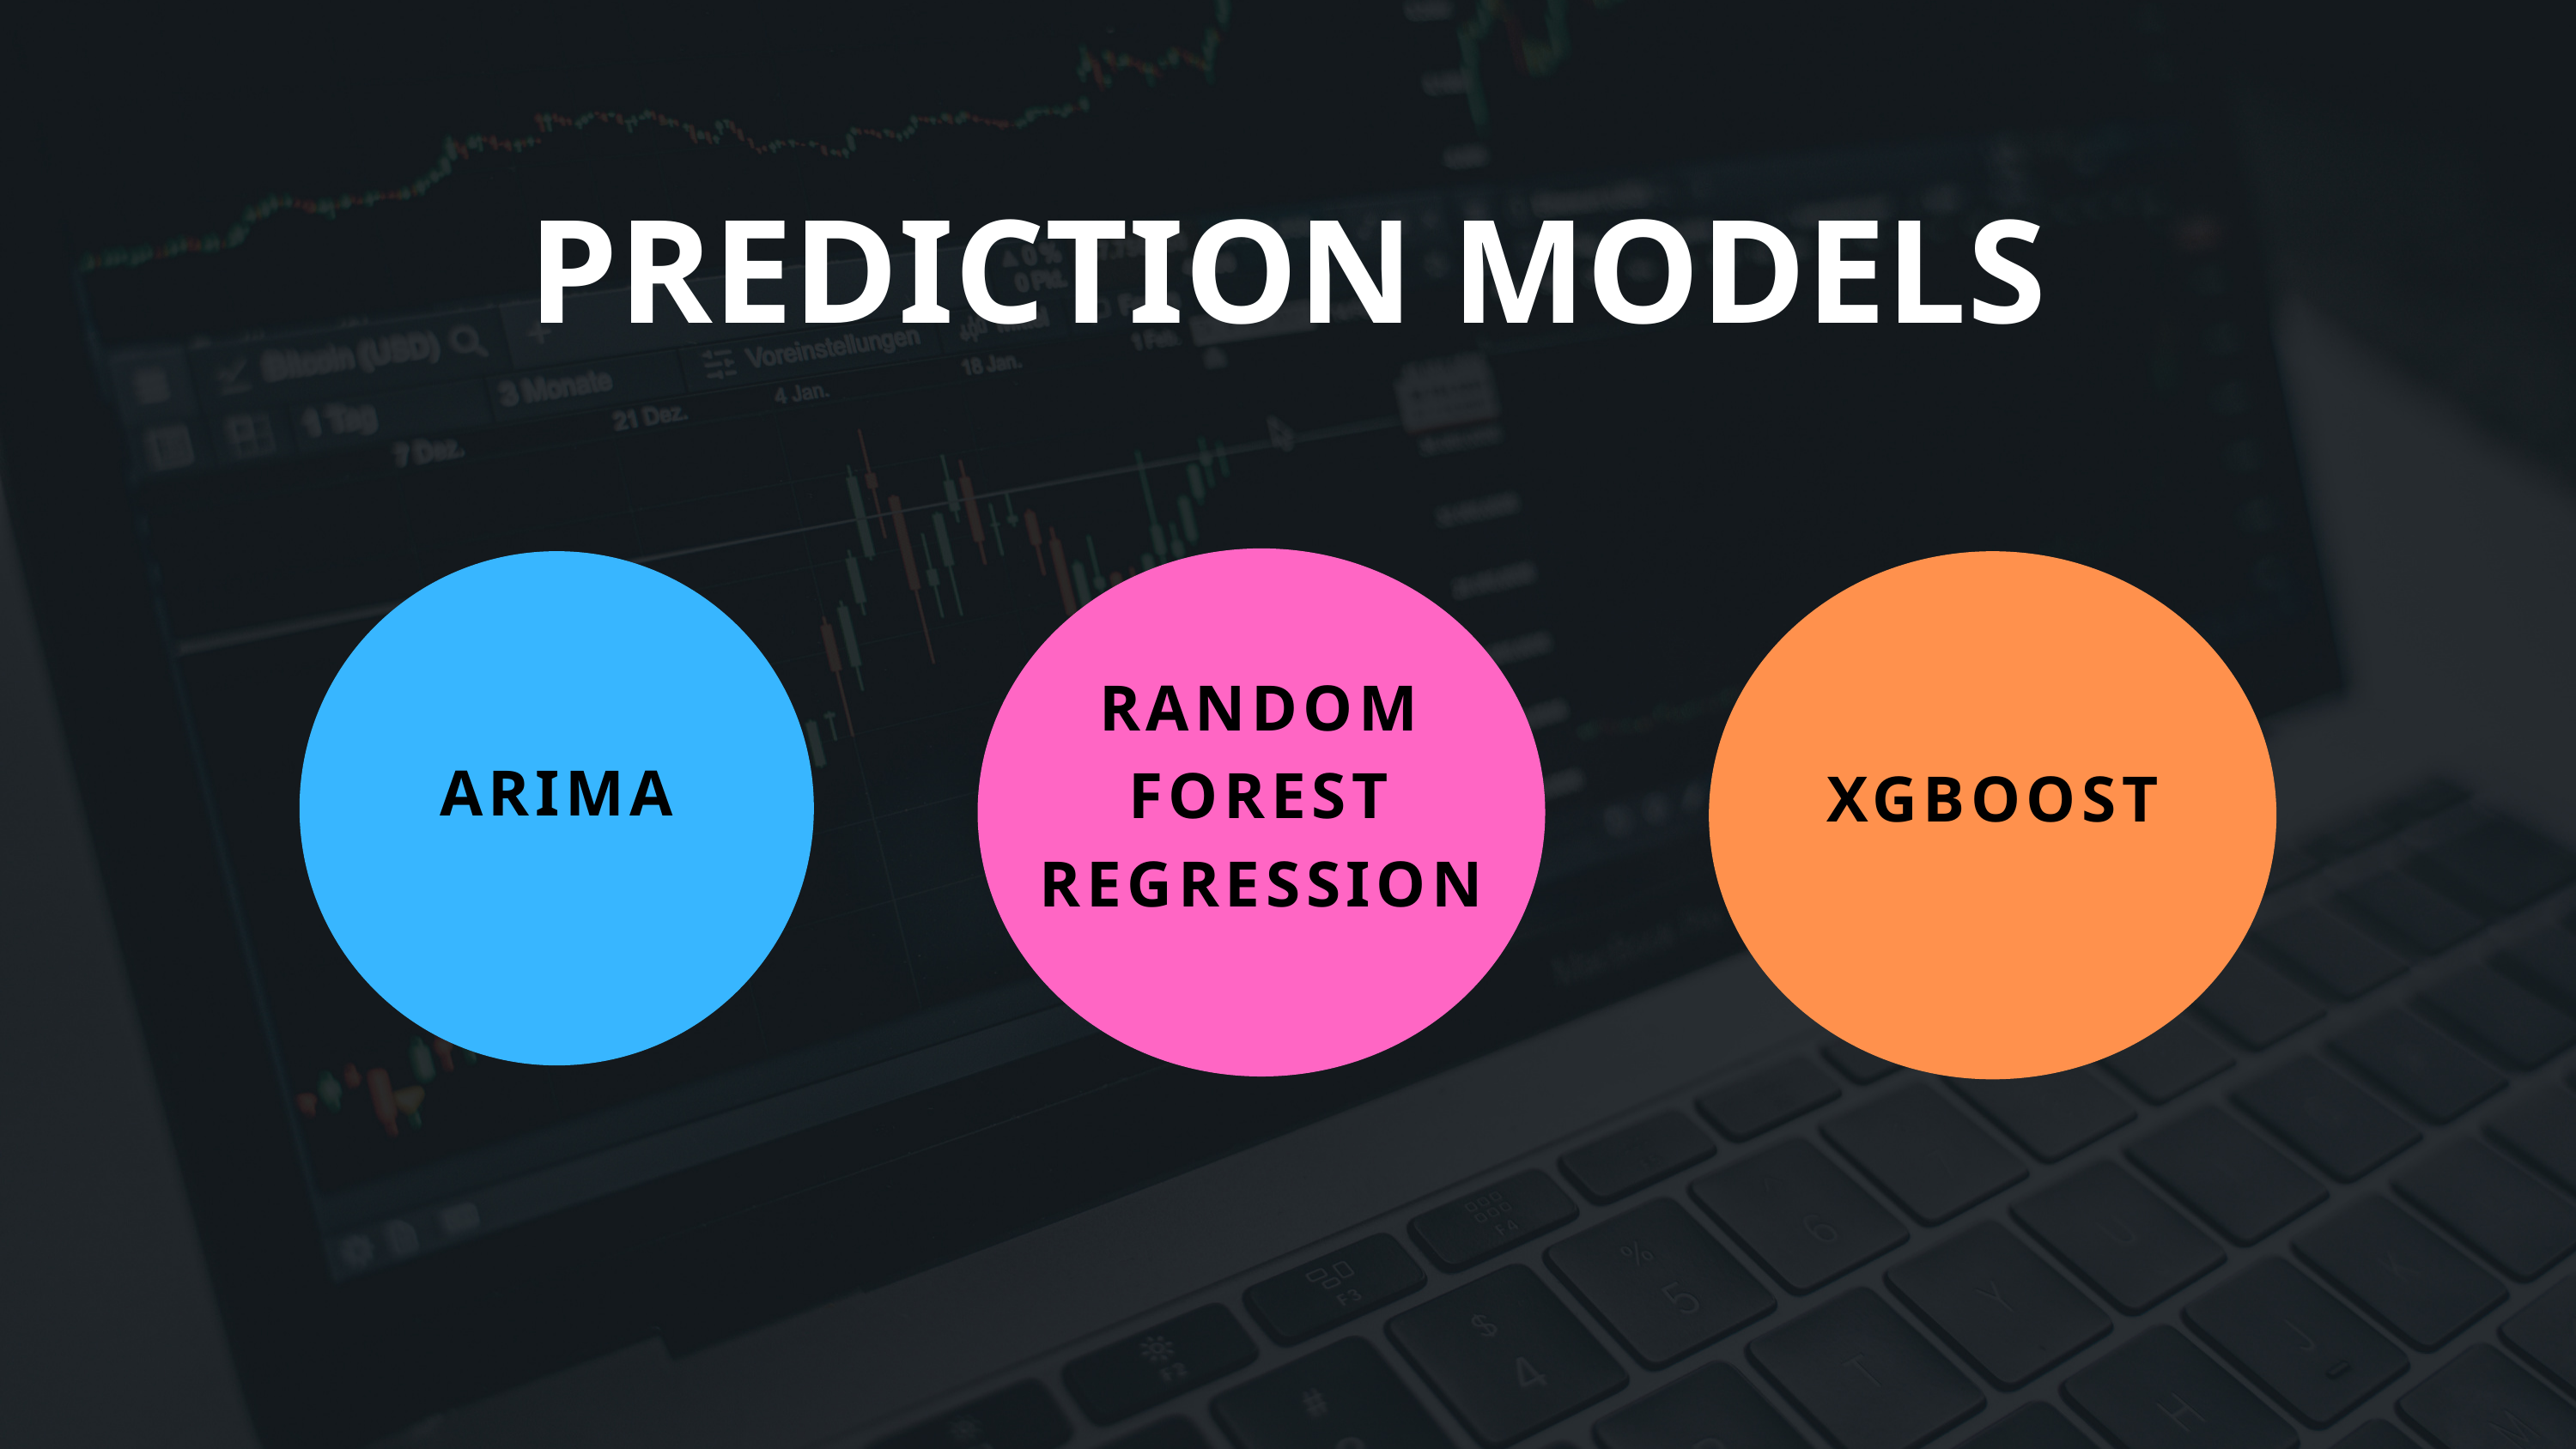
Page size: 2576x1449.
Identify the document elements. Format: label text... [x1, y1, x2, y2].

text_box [299, 550, 815, 1066]
text_box PREDICTION MODELS [495, 158, 2081, 352]
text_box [1708, 550, 2277, 1080]
text_box [0, 0, 2576, 1449]
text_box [977, 548, 1546, 1077]
